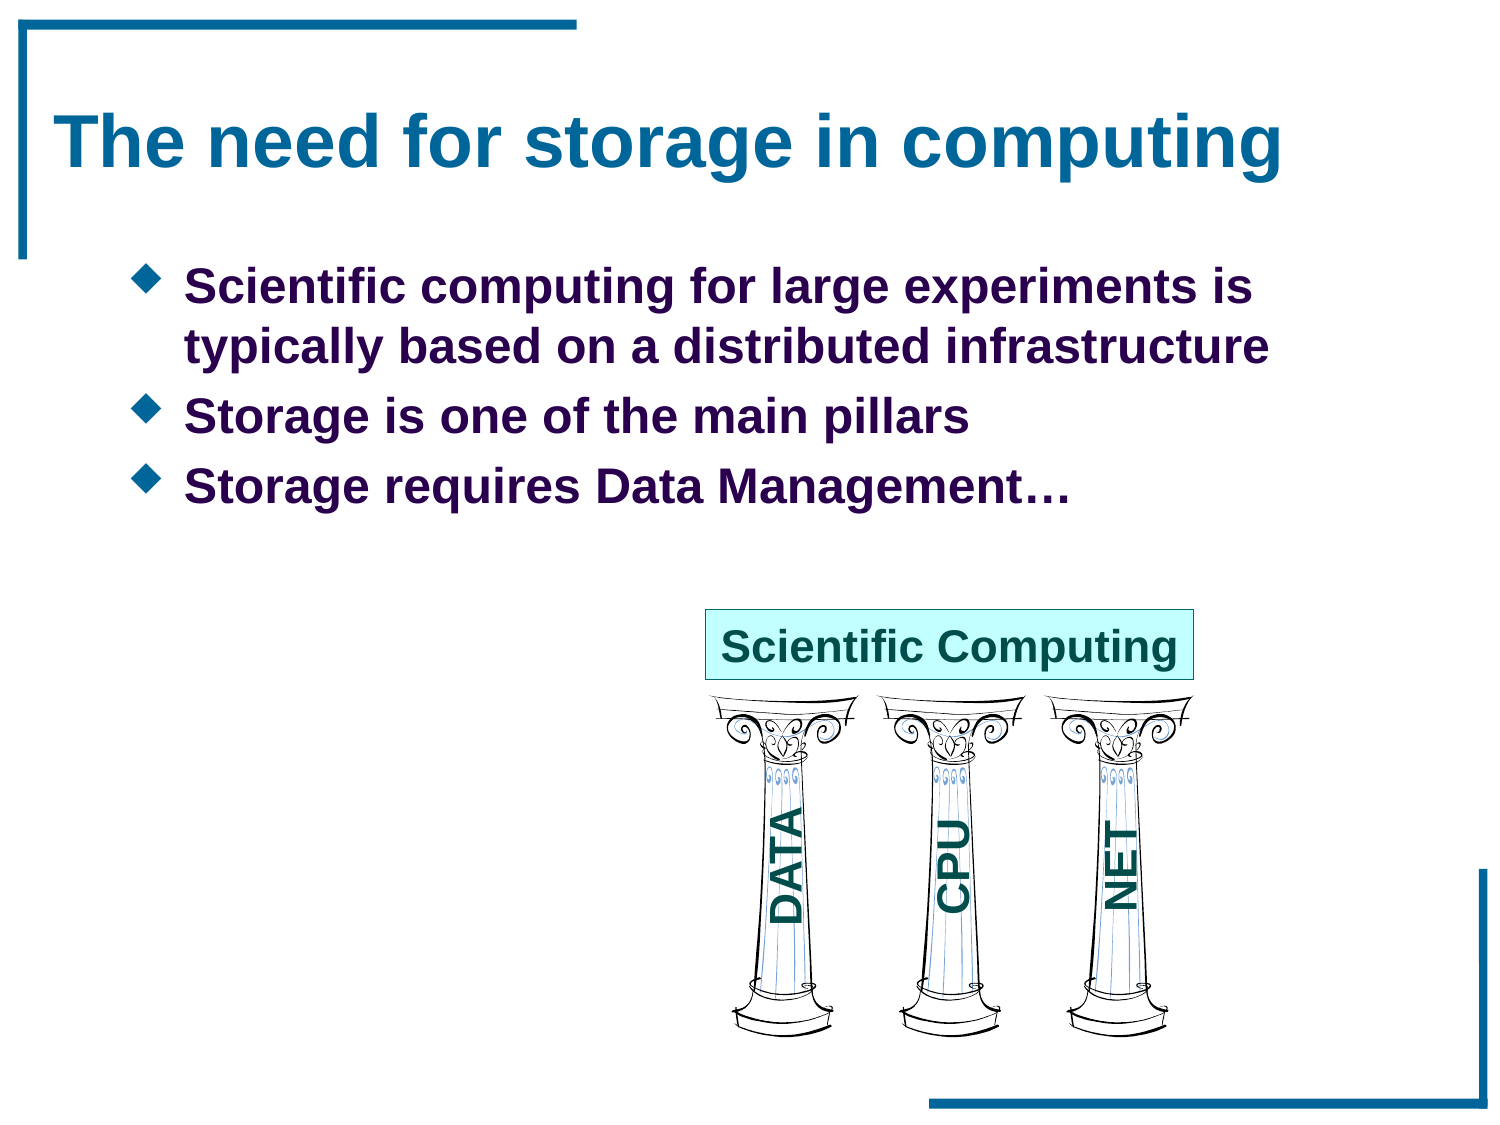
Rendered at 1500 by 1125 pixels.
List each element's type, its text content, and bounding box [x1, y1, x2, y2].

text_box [702, 609, 1198, 1039]
title The need for storage in computing [37, 32, 1500, 243]
list Scientific computing for large experiments is typically based on a distributed infrastructure Storage is one of the main pillars Storage requires Data Management… [112, 245, 1388, 975]
